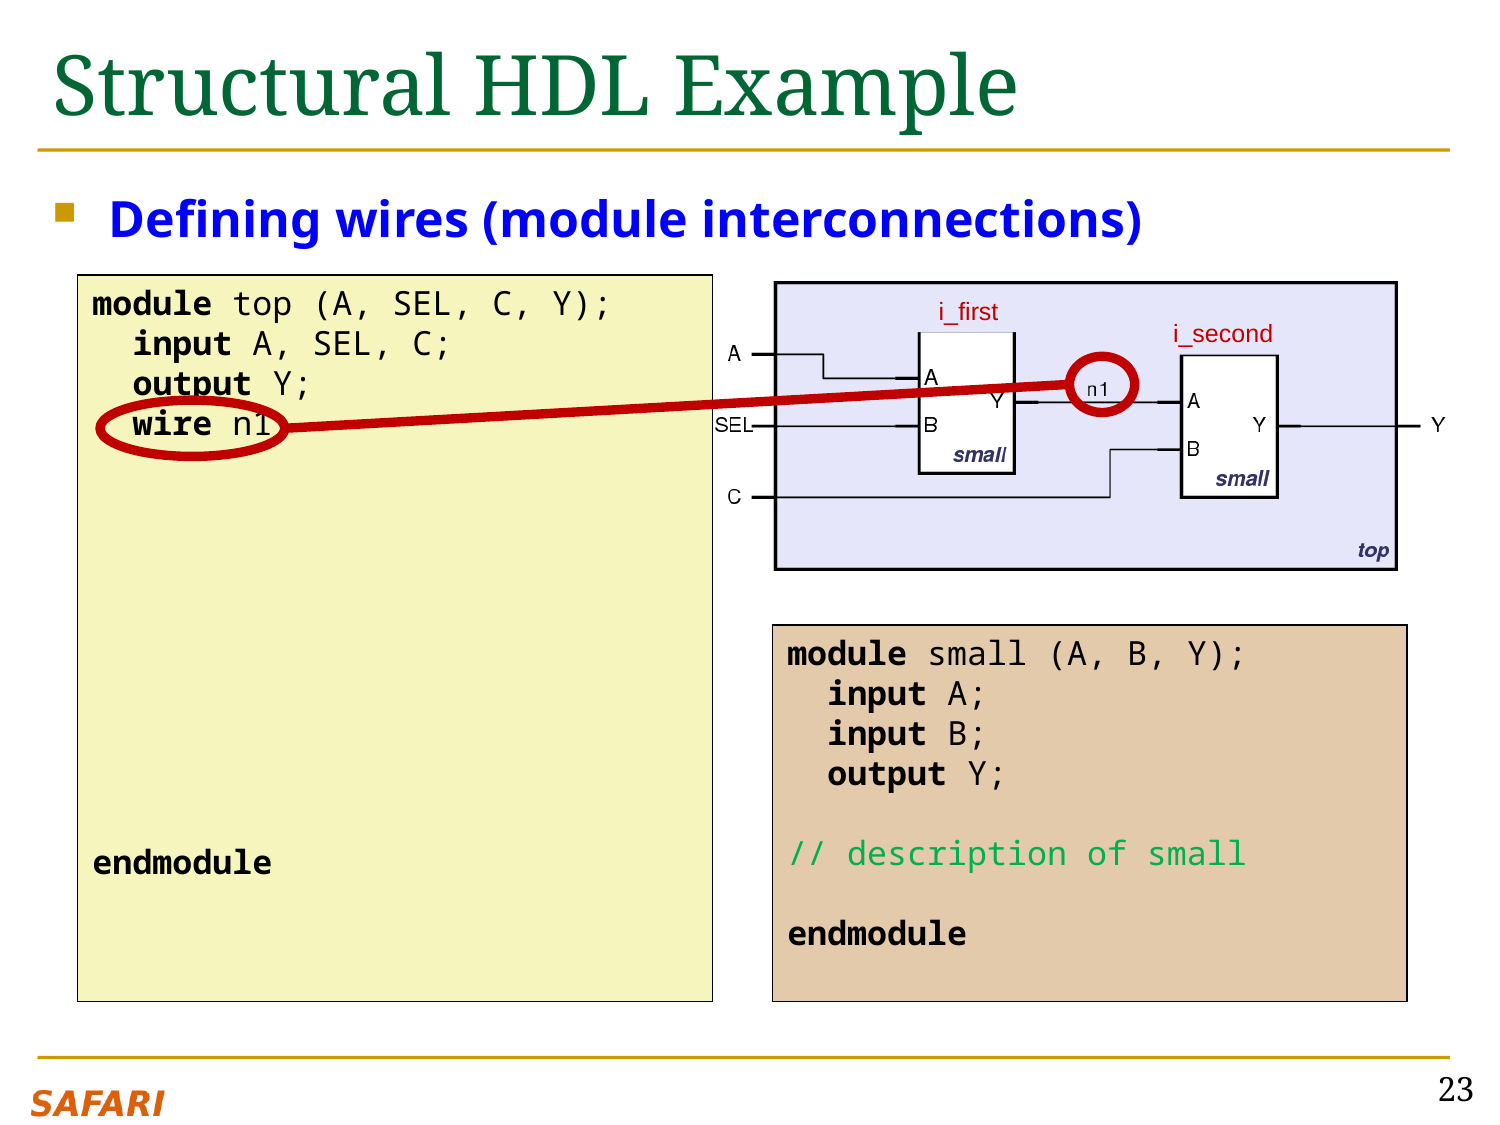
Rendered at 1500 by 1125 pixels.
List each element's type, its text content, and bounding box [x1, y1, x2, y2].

picture [709, 281, 1449, 576]
text_box [99, 400, 282, 457]
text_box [284, 384, 1070, 429]
list Defining wires (module interconnections) [37, 179, 1450, 1025]
picture [29, 1083, 169, 1124]
title Structural HDL Example [37, 24, 1450, 170]
slide_number 23 [1139, 1045, 1490, 1121]
